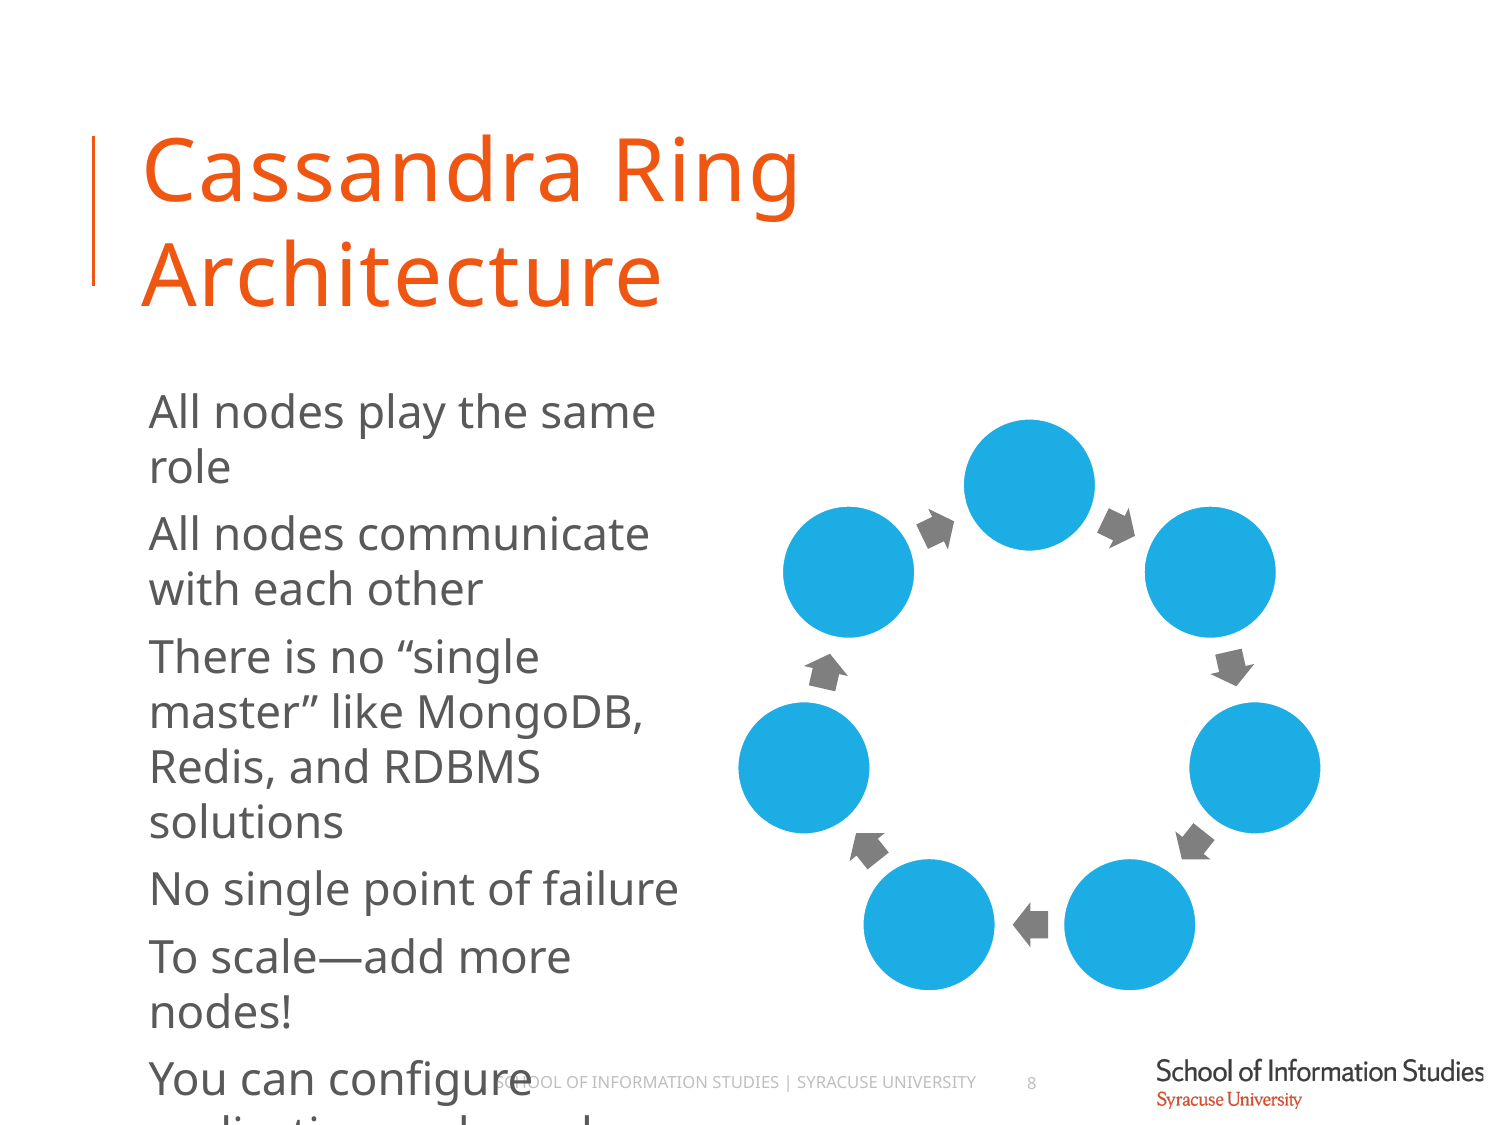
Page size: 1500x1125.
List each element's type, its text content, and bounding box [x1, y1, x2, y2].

slide_number 8 [1012, 1061, 1149, 1107]
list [736, 374, 1323, 1036]
footer School of Information Studies | Syracuse University [283, 1061, 993, 1106]
list All nodes play the same role All nodes communicate with each other There is no “single master” like MongoDB, Redis, and RDBMS solutions No single point of failure To scale—add more nodes! You can configure replication and number of replicas [126, 375, 718, 1035]
title Cassandra Ring Architecture [126, 96, 1322, 342]
